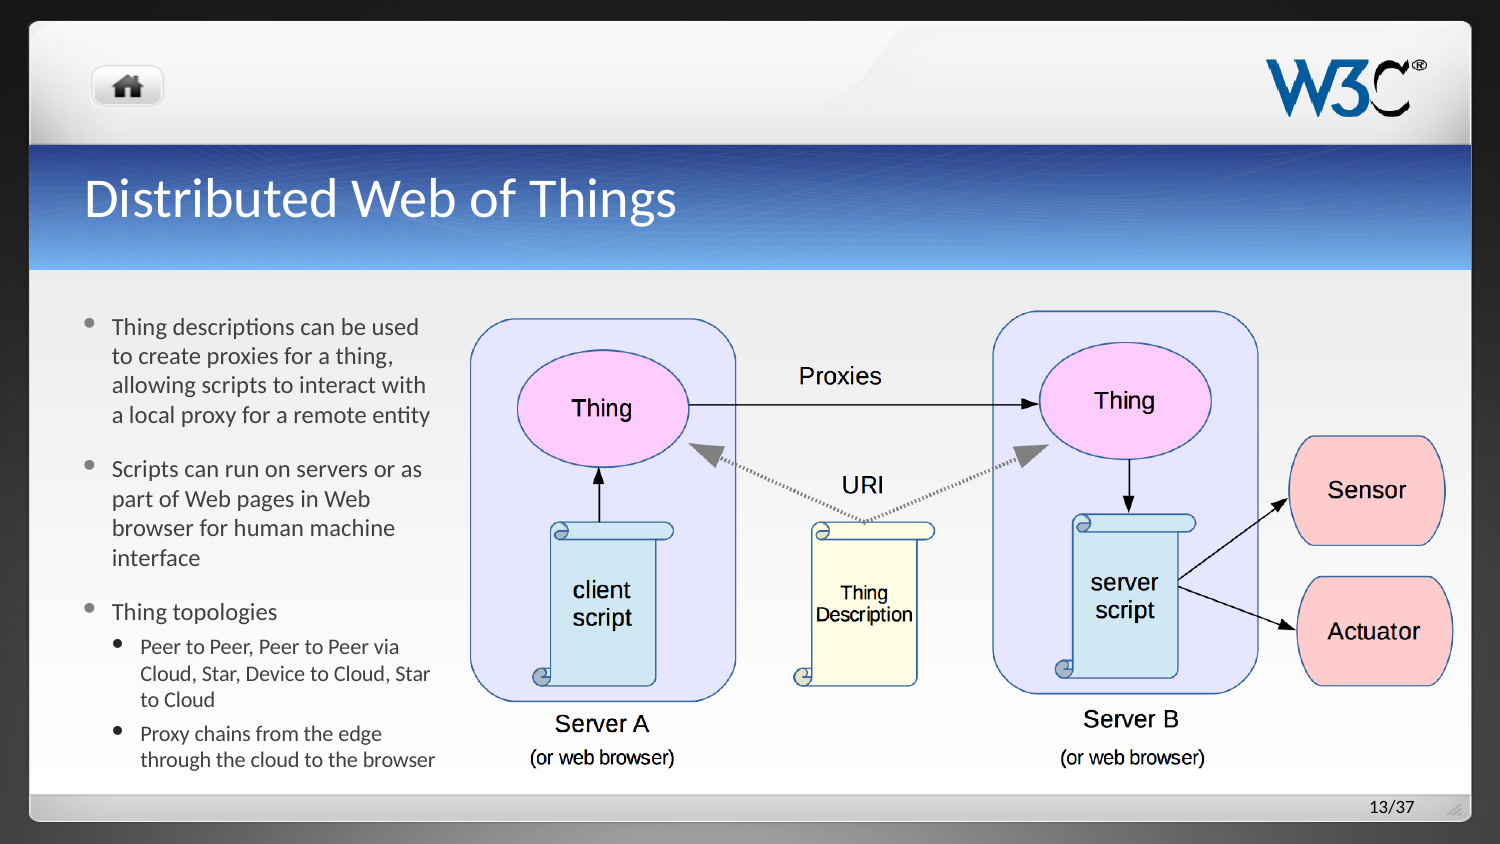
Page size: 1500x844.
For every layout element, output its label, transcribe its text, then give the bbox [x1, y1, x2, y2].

slide_number 13 [1342, 816, 1430, 823]
title Distributed Web of Things [69, 154, 1433, 270]
list Thing descriptions can be used to create proxies for a thing, allowing scripts to interact with a local proxy for a remote entity Scripts can run on servers or as part of Web pages in Web browser for human machine interface Thing topologies Peer to Peer, Peer to Peer via Cloud, Star, Device to Cloud, Star to Cloud Proxy chains from the edge through the cloud to the browser [68, 302, 450, 790]
picture [0, 0, 1500, 844]
